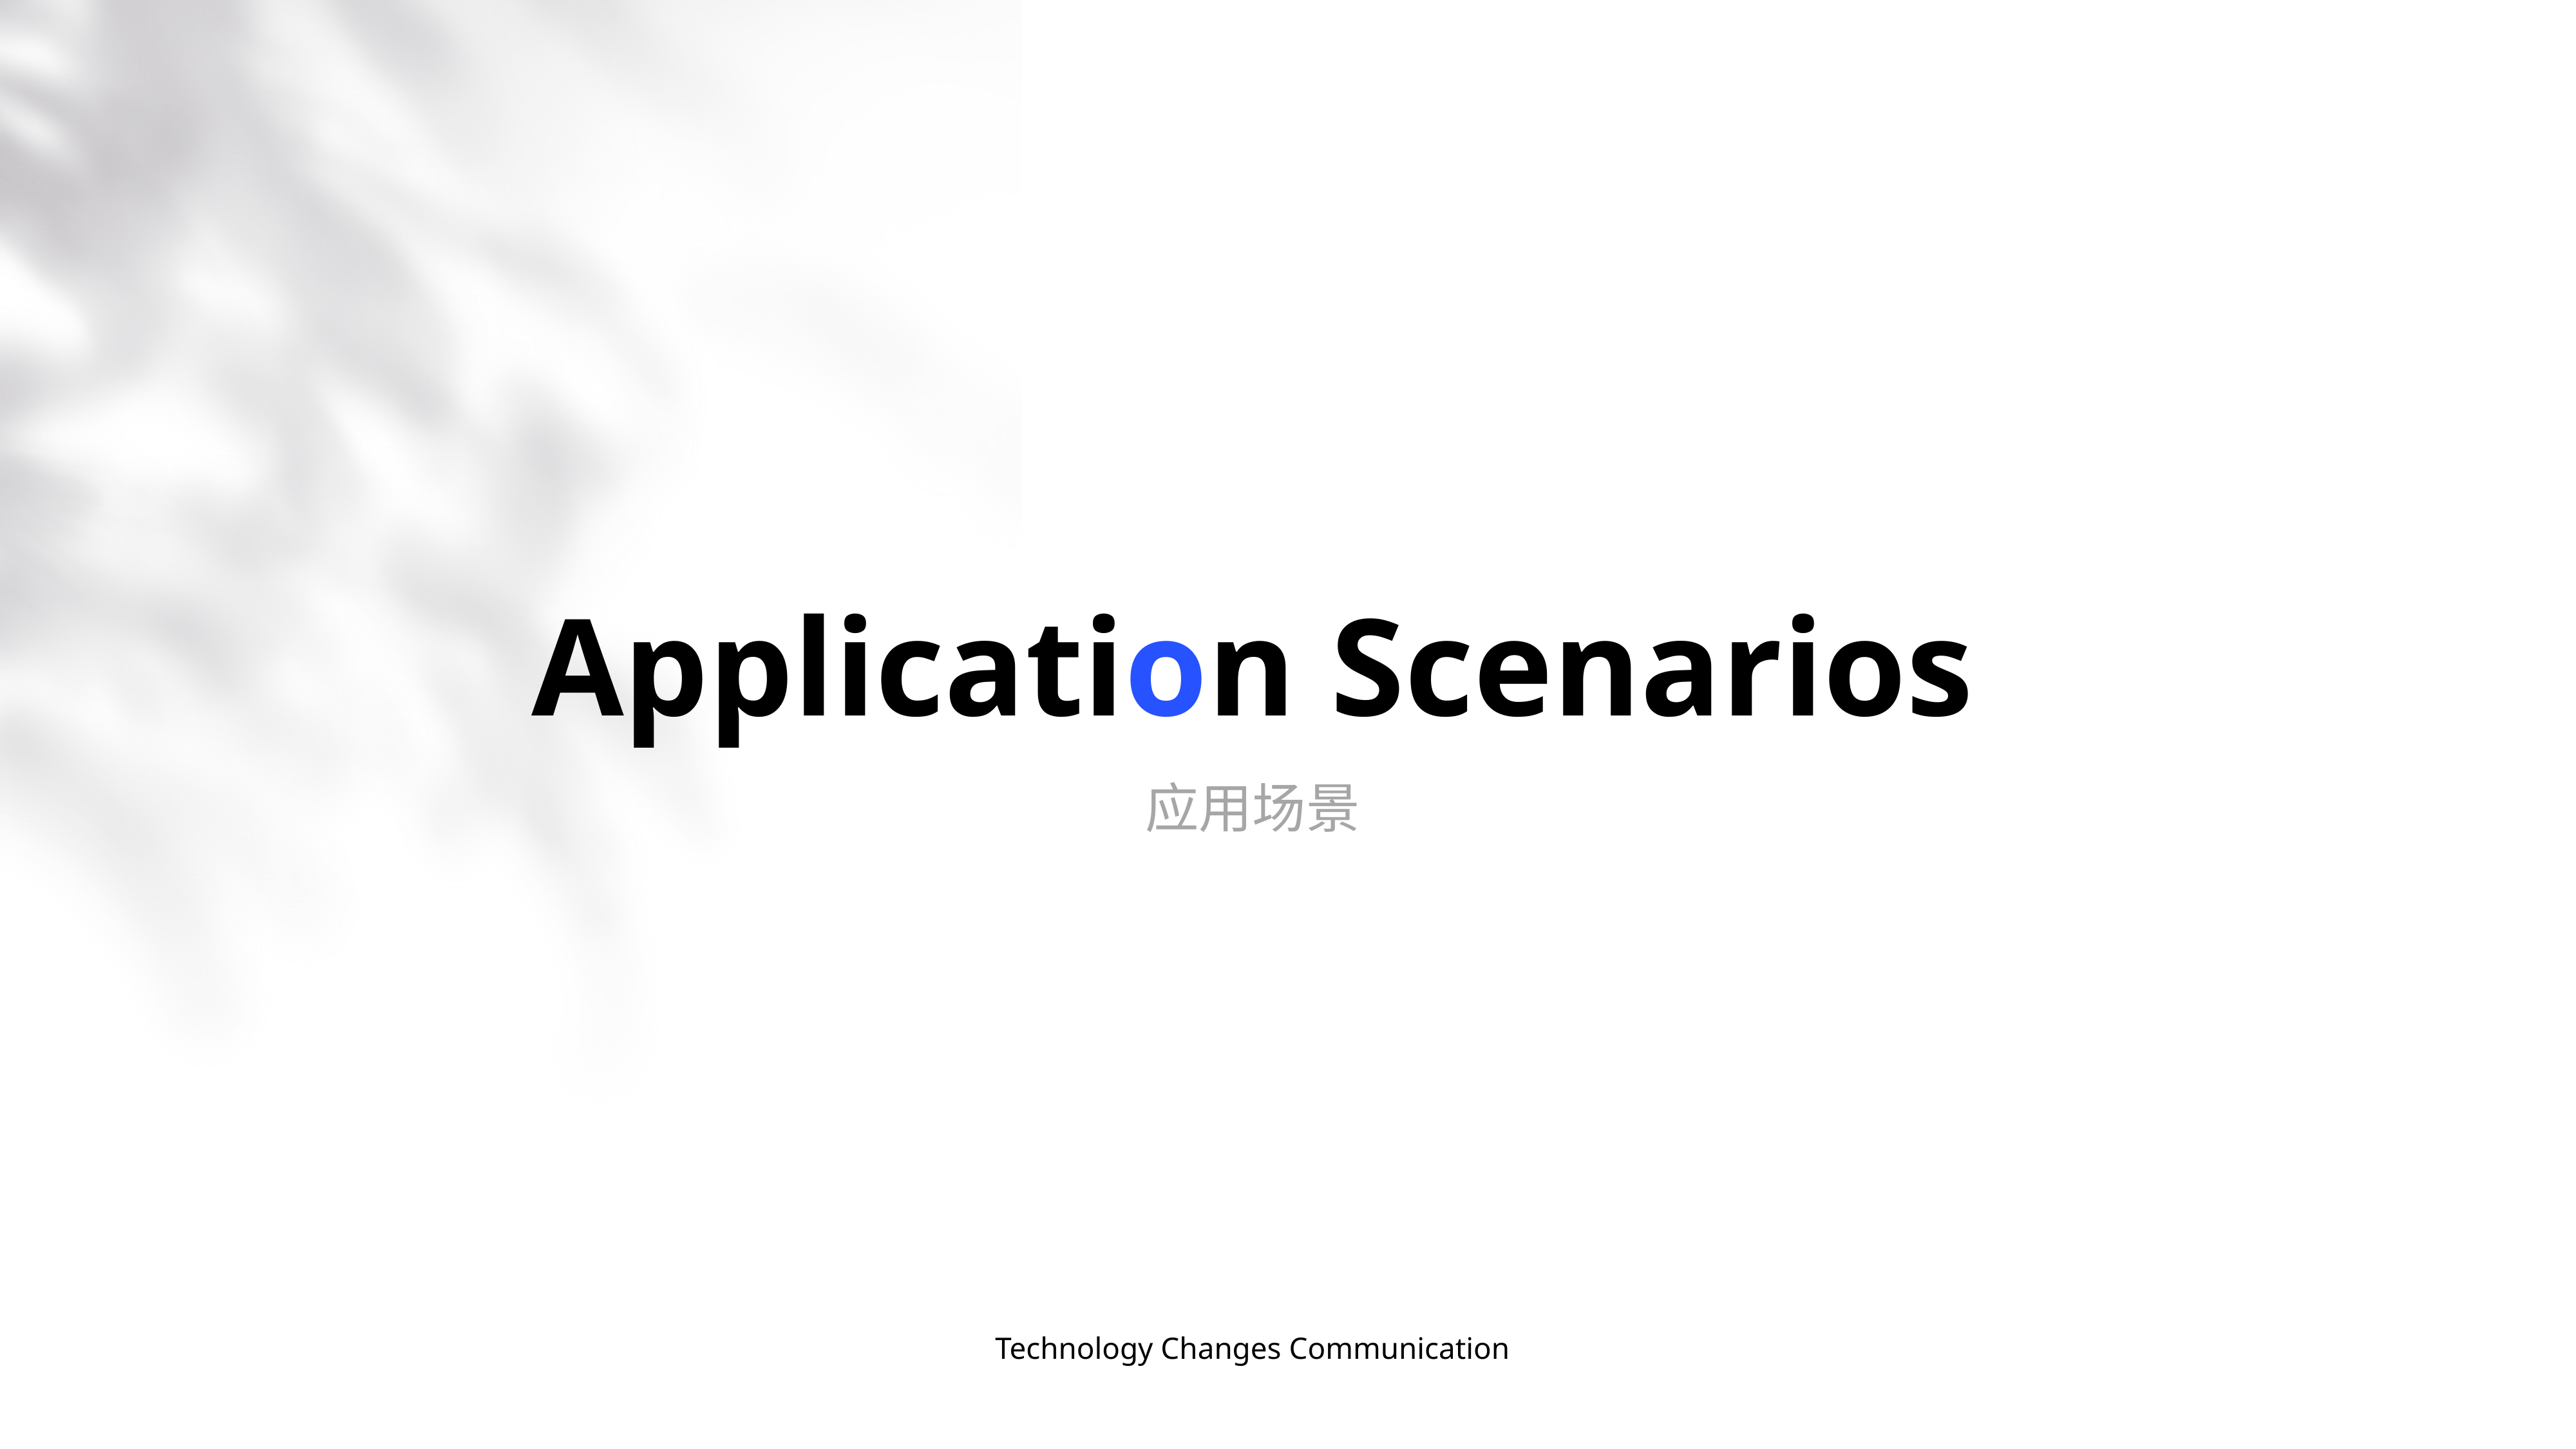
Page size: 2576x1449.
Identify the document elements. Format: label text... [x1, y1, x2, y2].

picture [0, 0, 1652, 1449]
text_box Application Scenarios [526, 576, 1979, 748]
text_box Technology Changes Communication [989, 1324, 1515, 1370]
text_box 应用场景 [1140, 768, 1365, 844]
